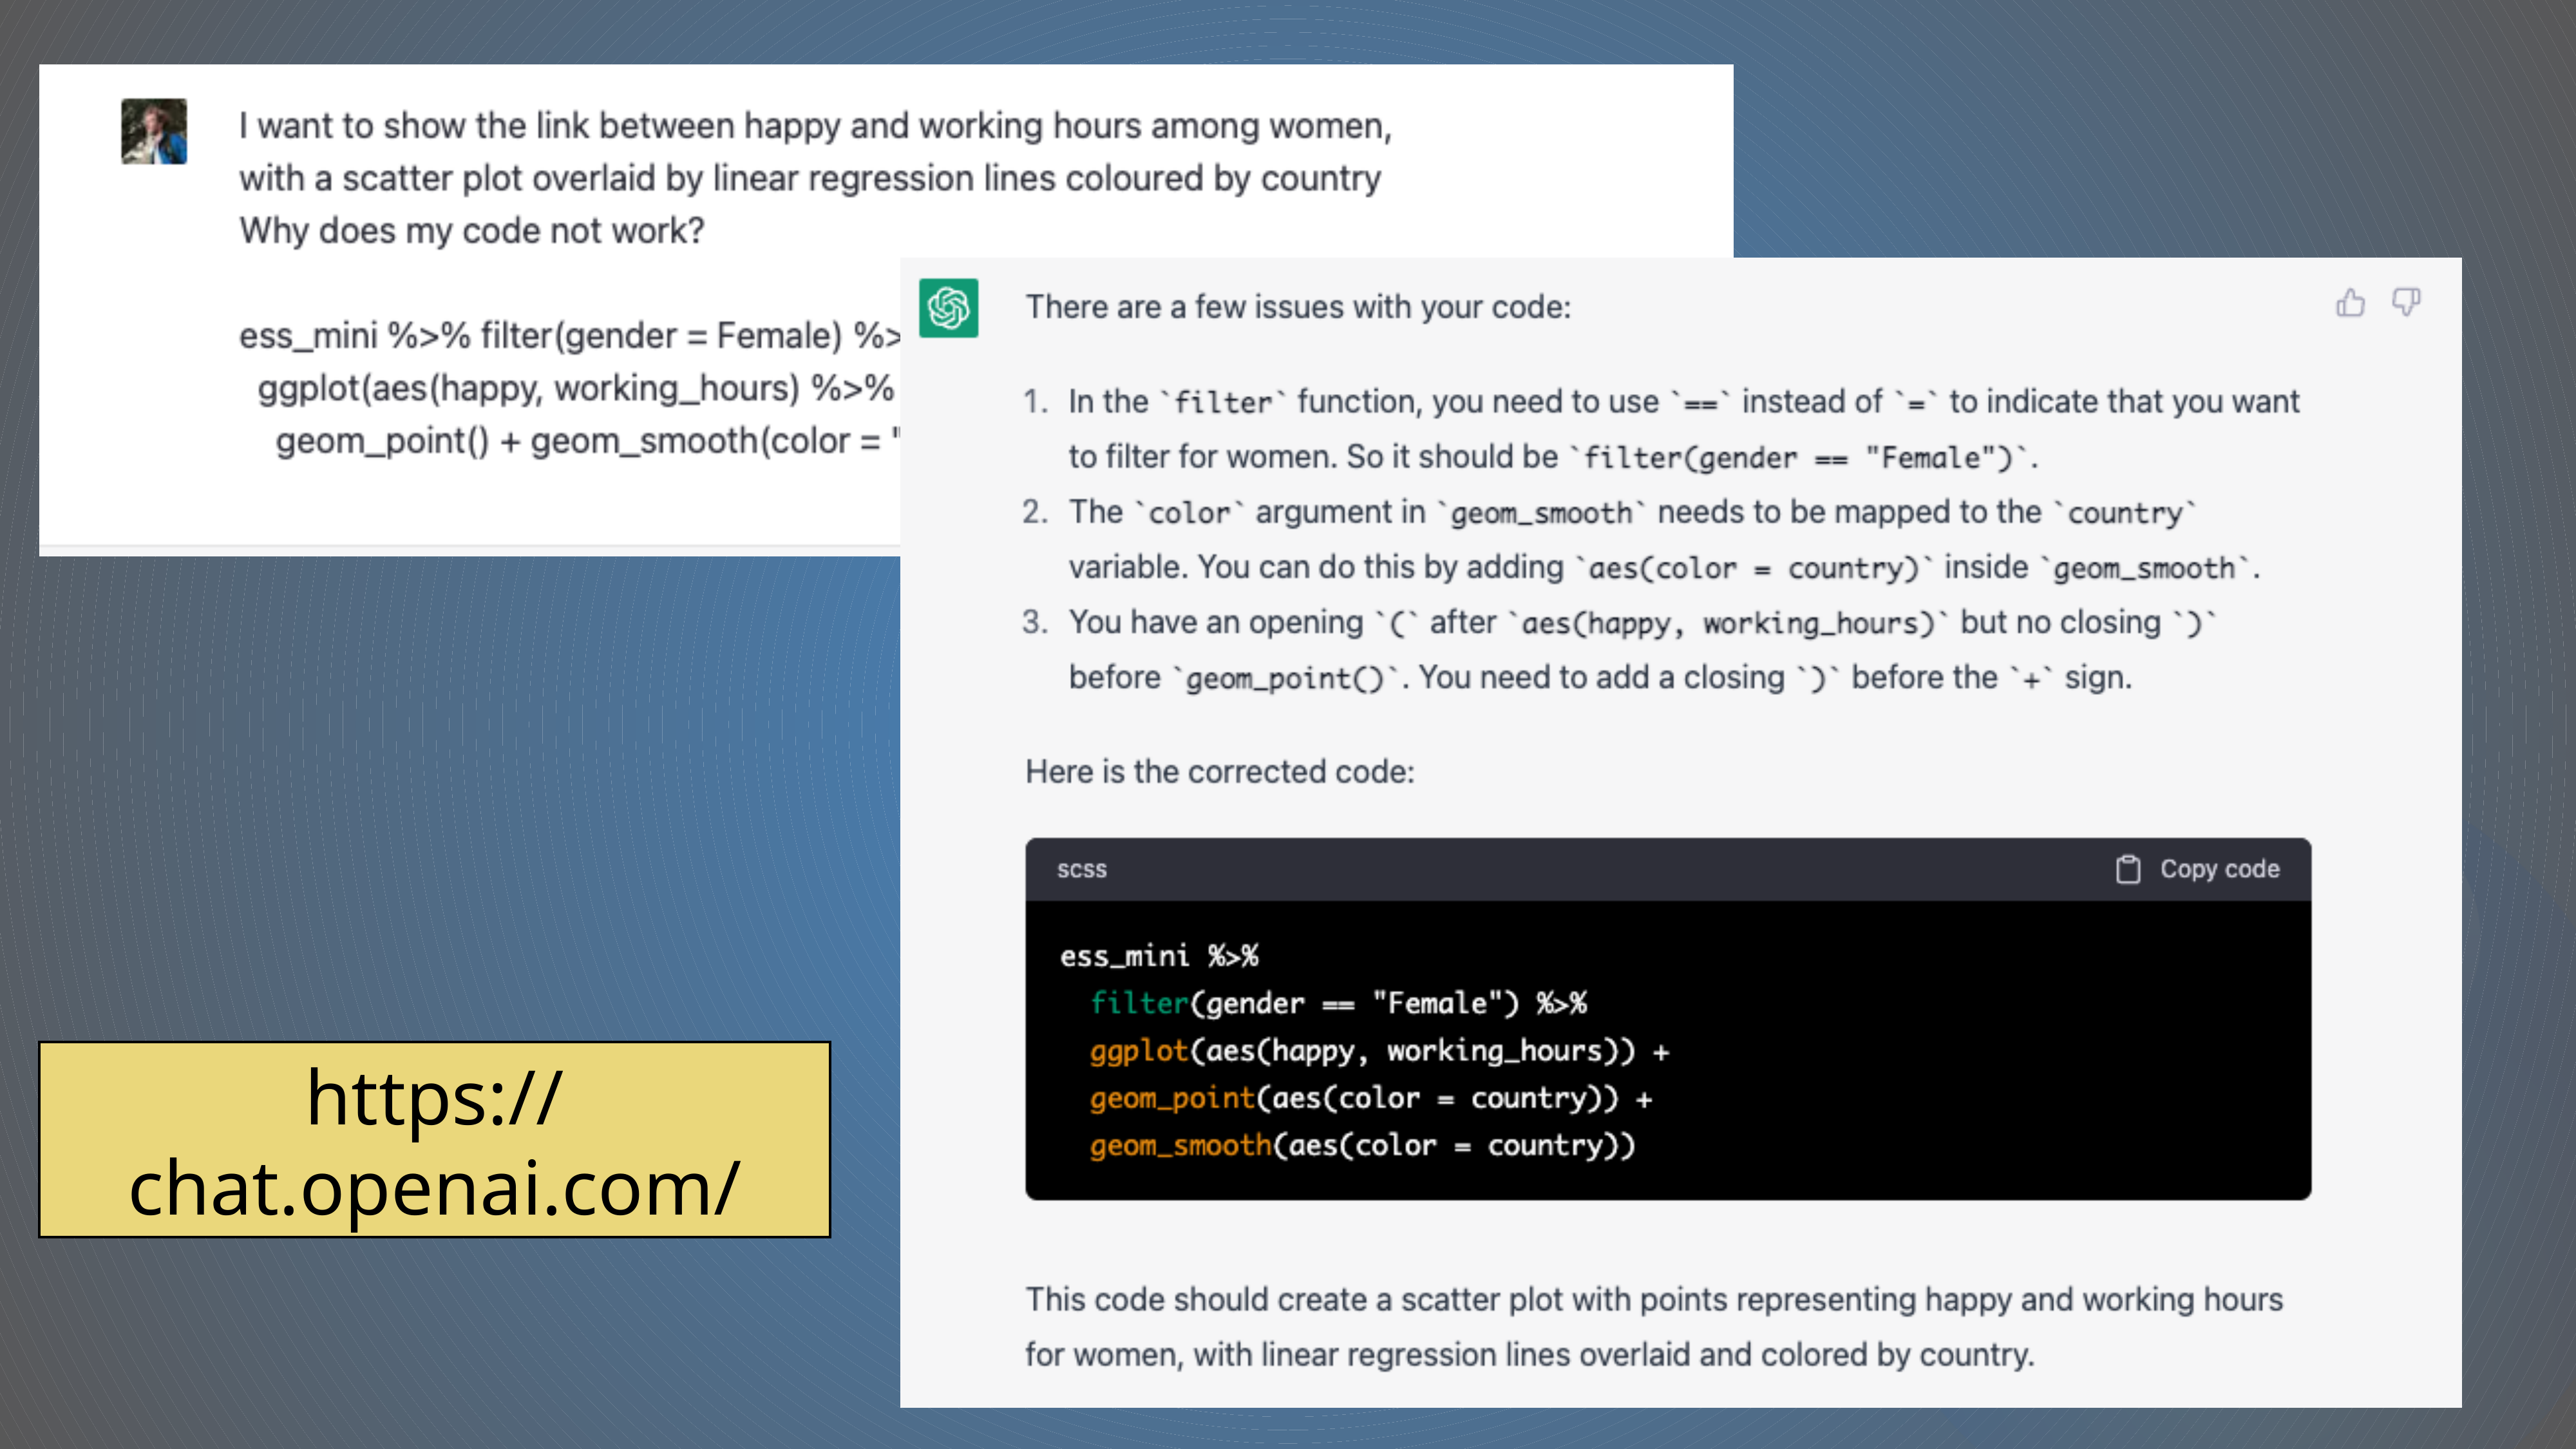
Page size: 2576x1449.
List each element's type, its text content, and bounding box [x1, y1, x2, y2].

text_box https://chat.openai.com/ [39, 1041, 830, 1238]
picture [39, 64, 2462, 1408]
